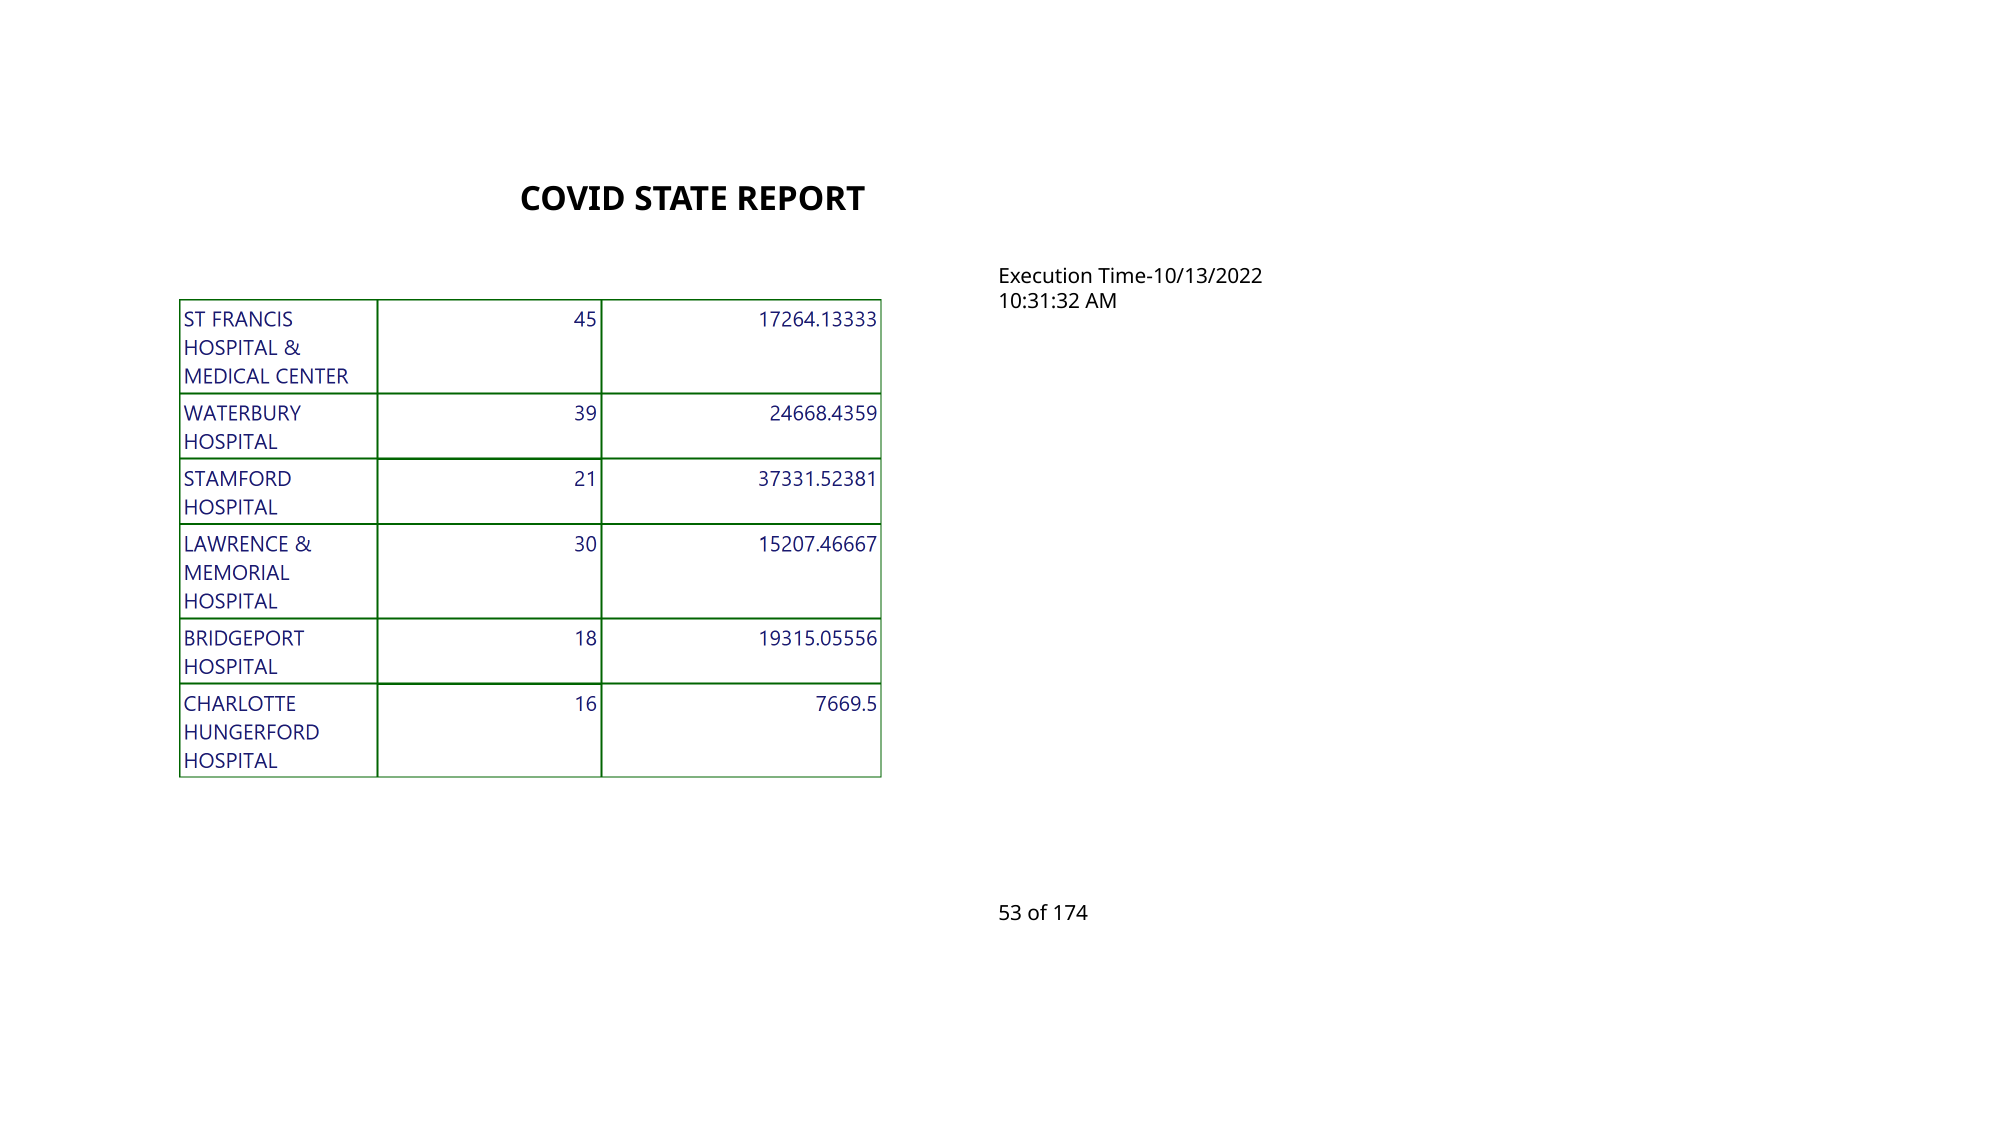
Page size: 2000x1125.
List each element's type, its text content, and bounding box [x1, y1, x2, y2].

text_box COVID STATE REPORT [377, 173, 1009, 241]
text_box 53 of 174 [994, 895, 1420, 975]
picture [179, 299, 882, 778]
text_box Execution Time-10/13/2022 10:31:32 AM [994, 258, 1349, 300]
